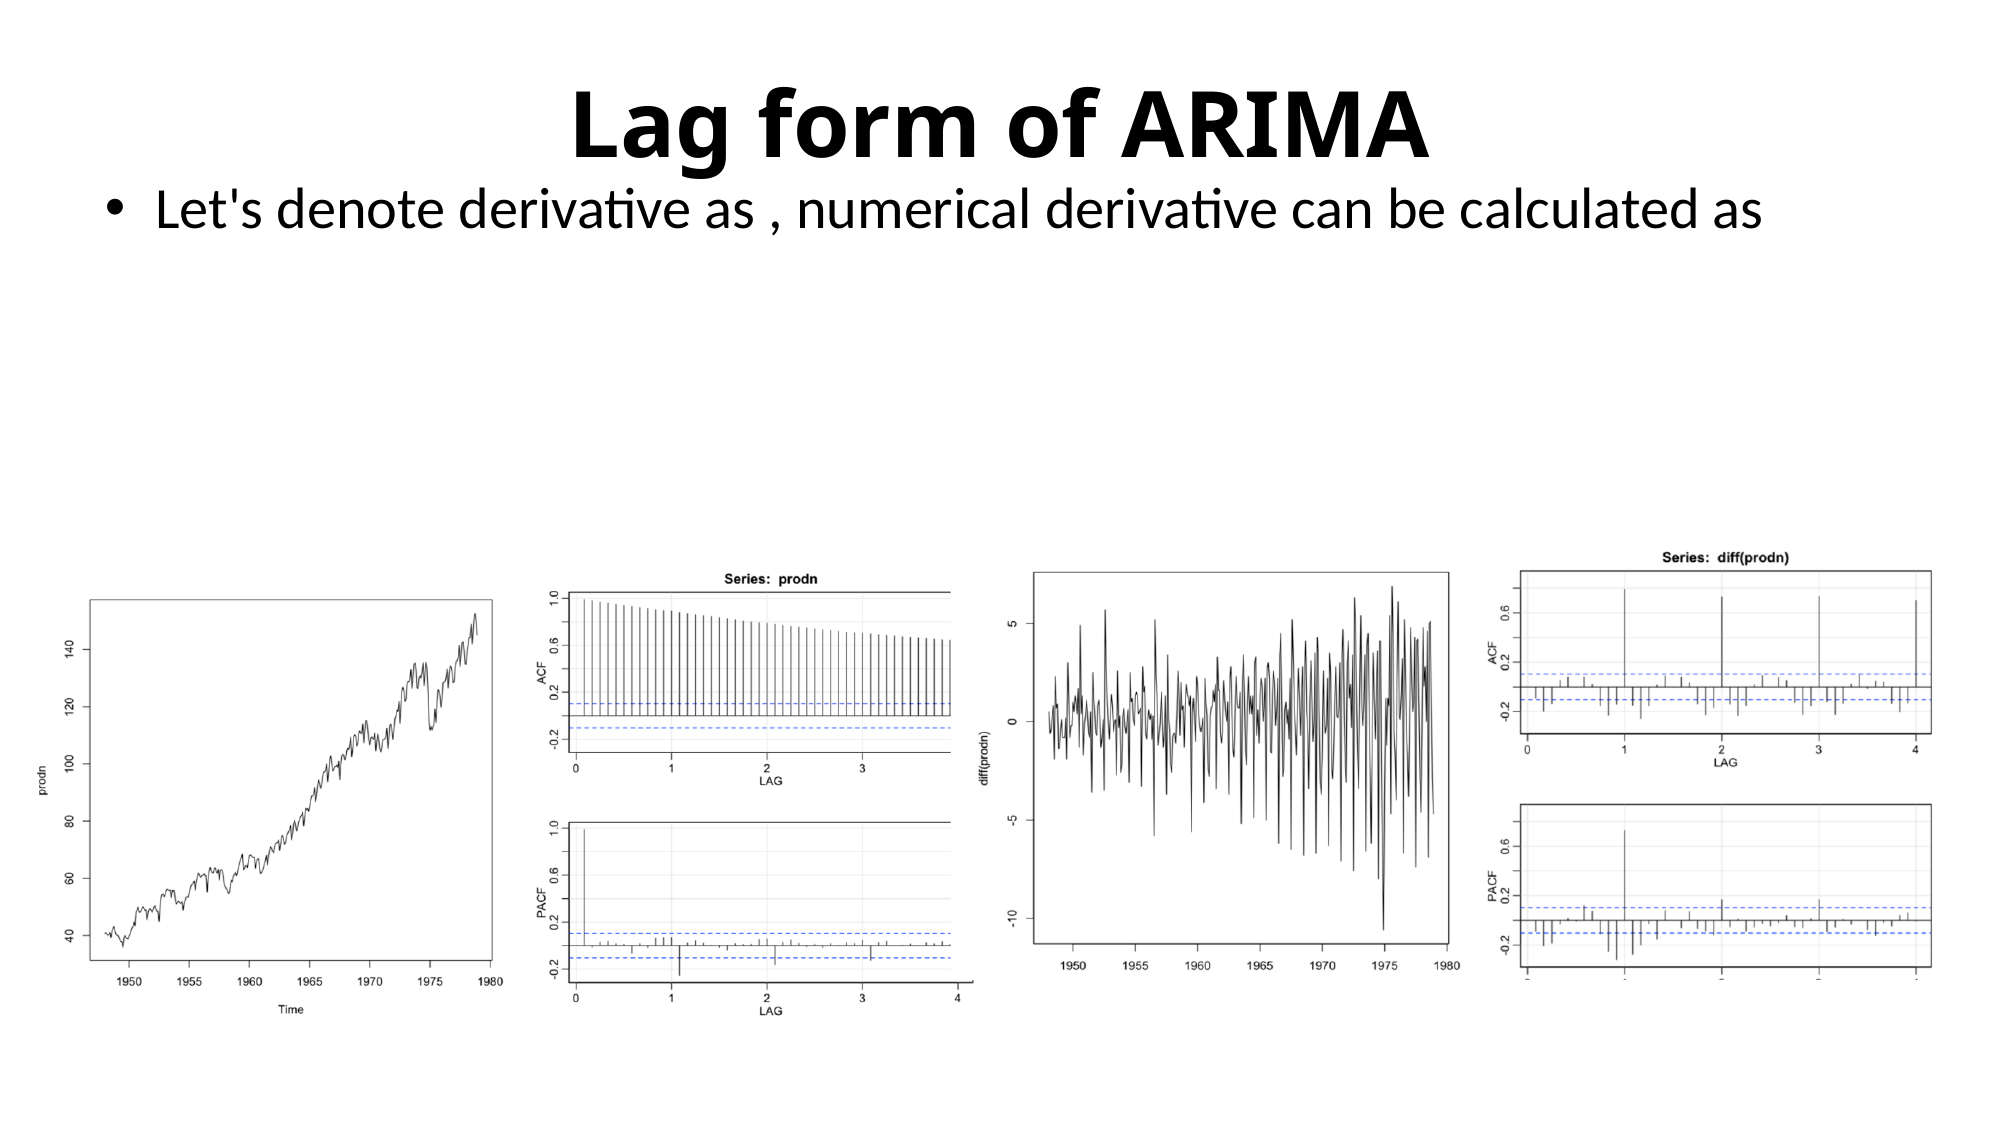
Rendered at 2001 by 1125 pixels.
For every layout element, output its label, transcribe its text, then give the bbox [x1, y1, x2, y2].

title Lag form of ARIMA [137, 59, 1863, 196]
picture [28, 540, 1969, 1024]
